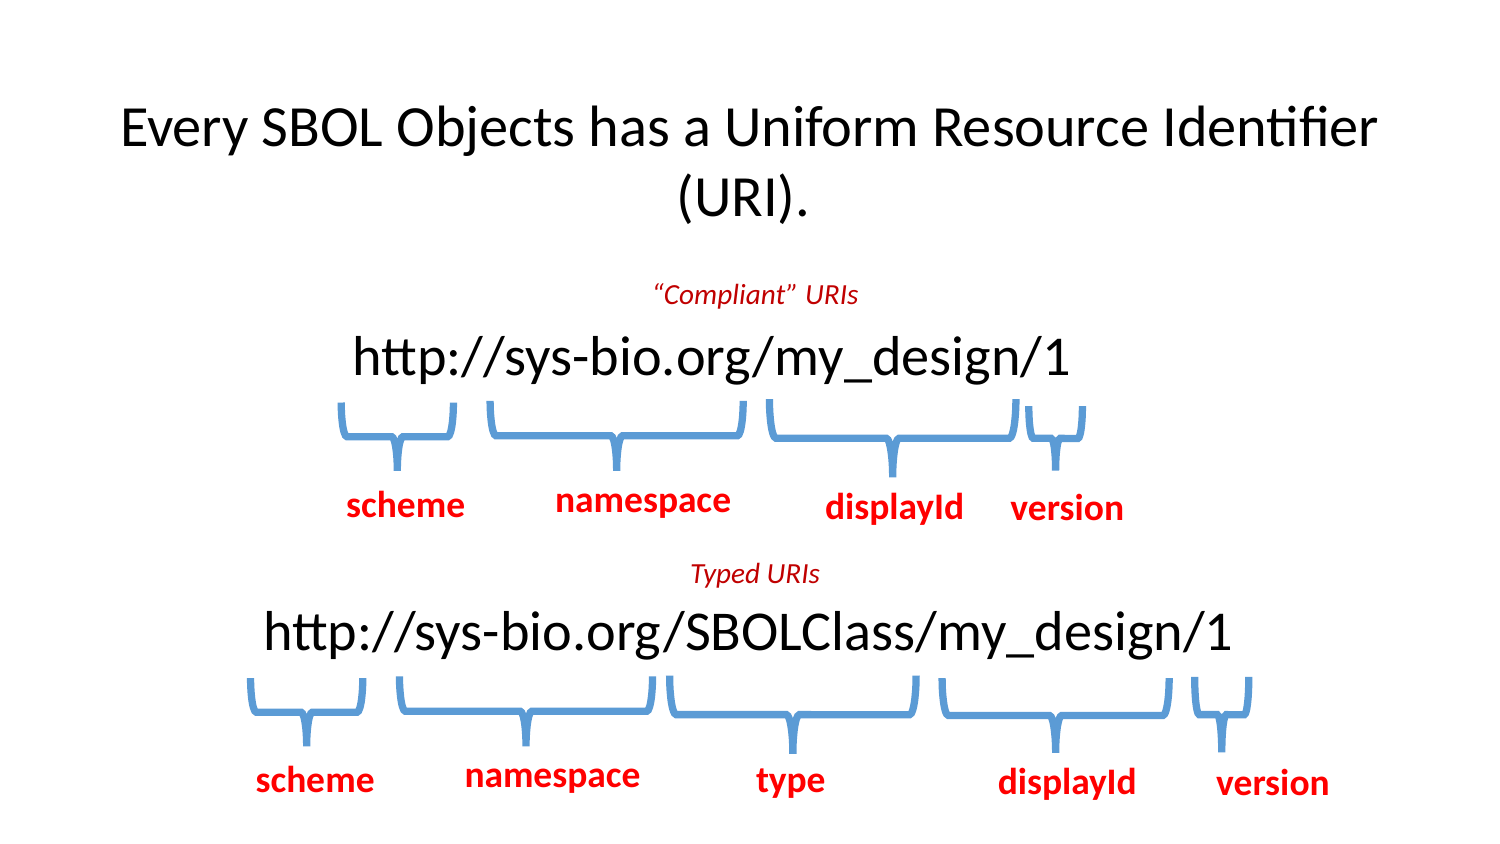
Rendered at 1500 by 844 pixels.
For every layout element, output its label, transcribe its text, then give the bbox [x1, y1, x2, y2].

title Every SBOL Objects has a Uniform Resource Identifier (URI). [51, 72, 1449, 167]
text_box “Compliant” URIs [56, 271, 1454, 366]
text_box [240, 586, 1346, 812]
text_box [330, 311, 1140, 537]
text_box Typed URIs [56, 551, 1454, 646]
